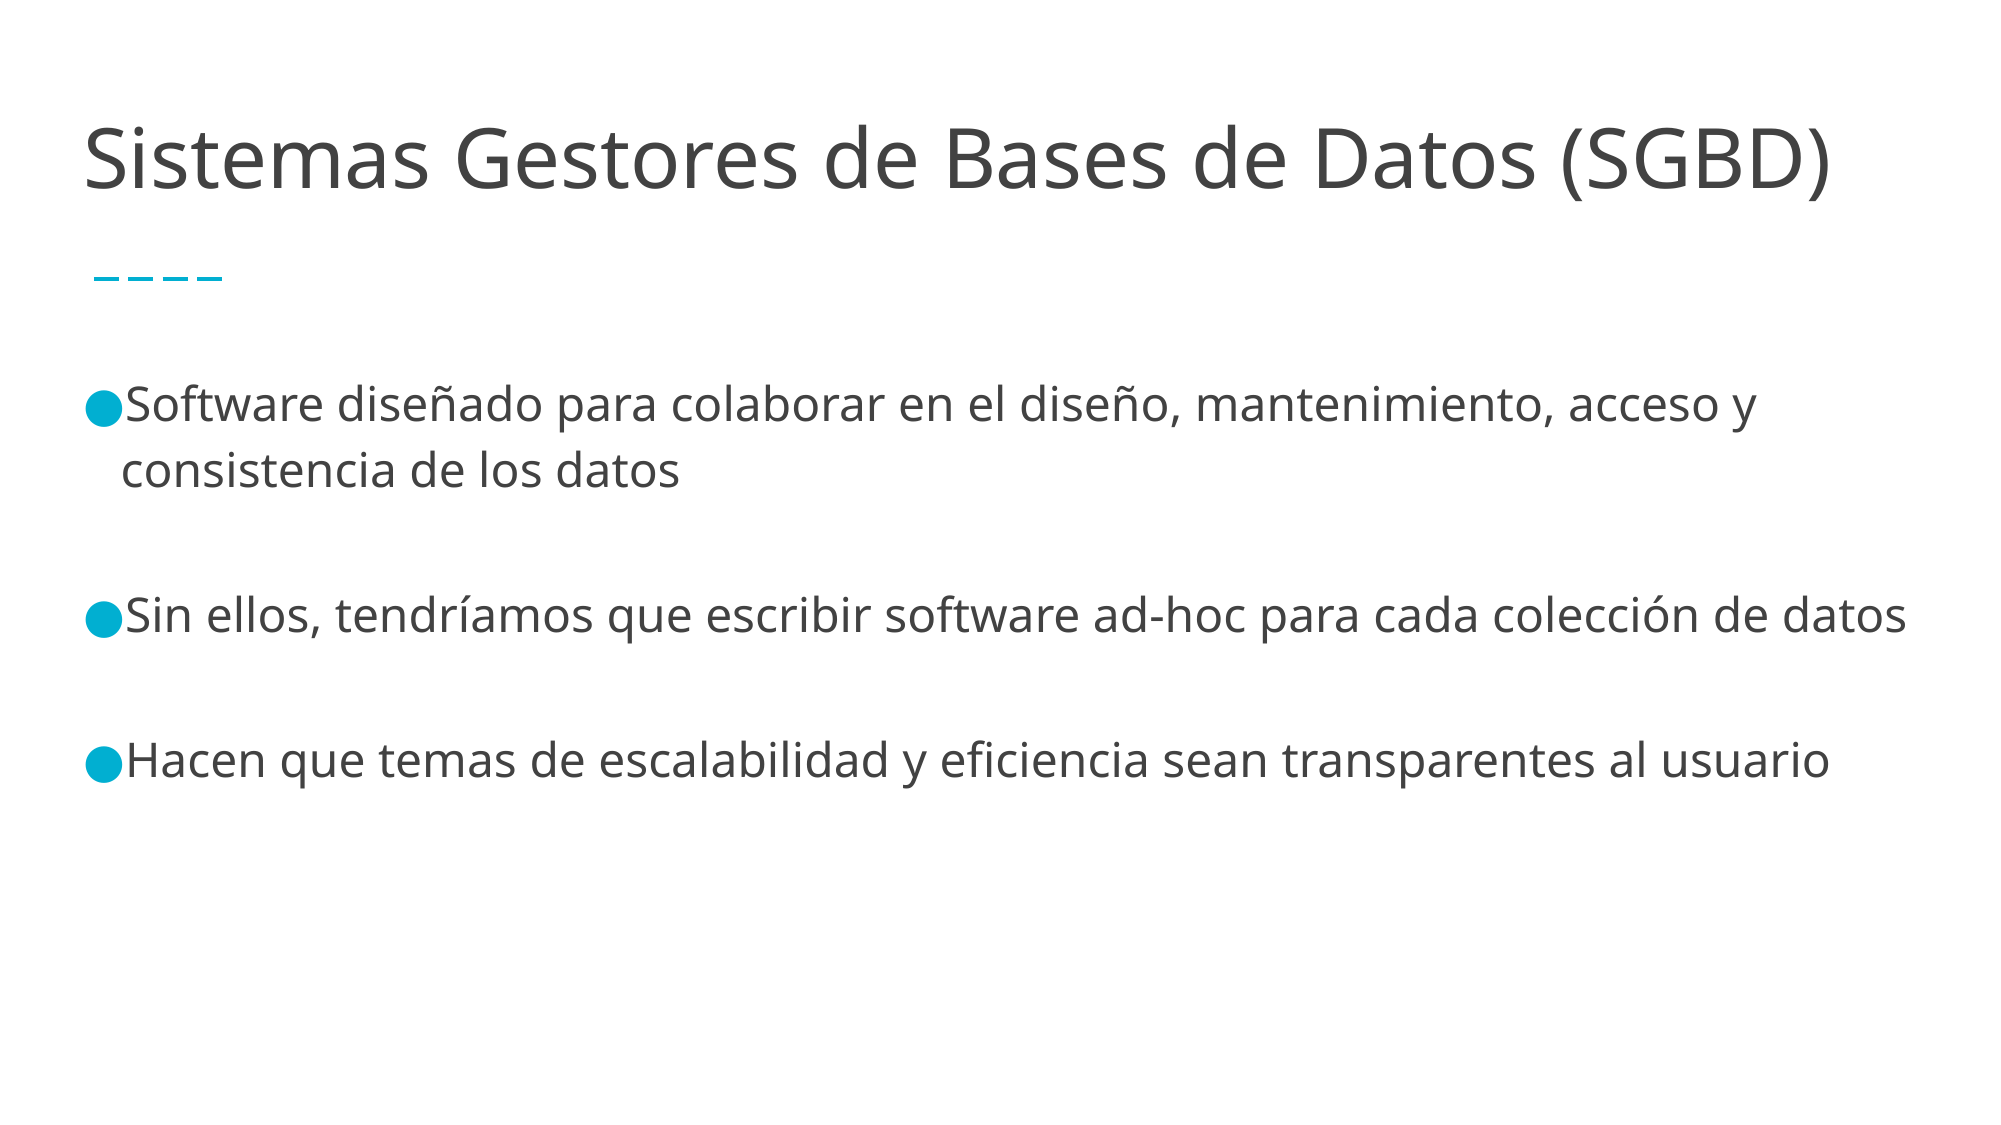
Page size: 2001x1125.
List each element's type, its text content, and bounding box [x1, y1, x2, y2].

title Sistemas Gestores de Bases de Datos (SGBD) [68, 81, 1932, 242]
list Software diseñado para colaborar en el diseño, mantenimiento, acceso y consistencia de los datos Sin ellos, tendríamos que escribir software ad-hoc para cada colección de datos Hacen que temas de escalabilidad y eficiencia sean transparentes al usuario [68, 357, 1932, 1000]
